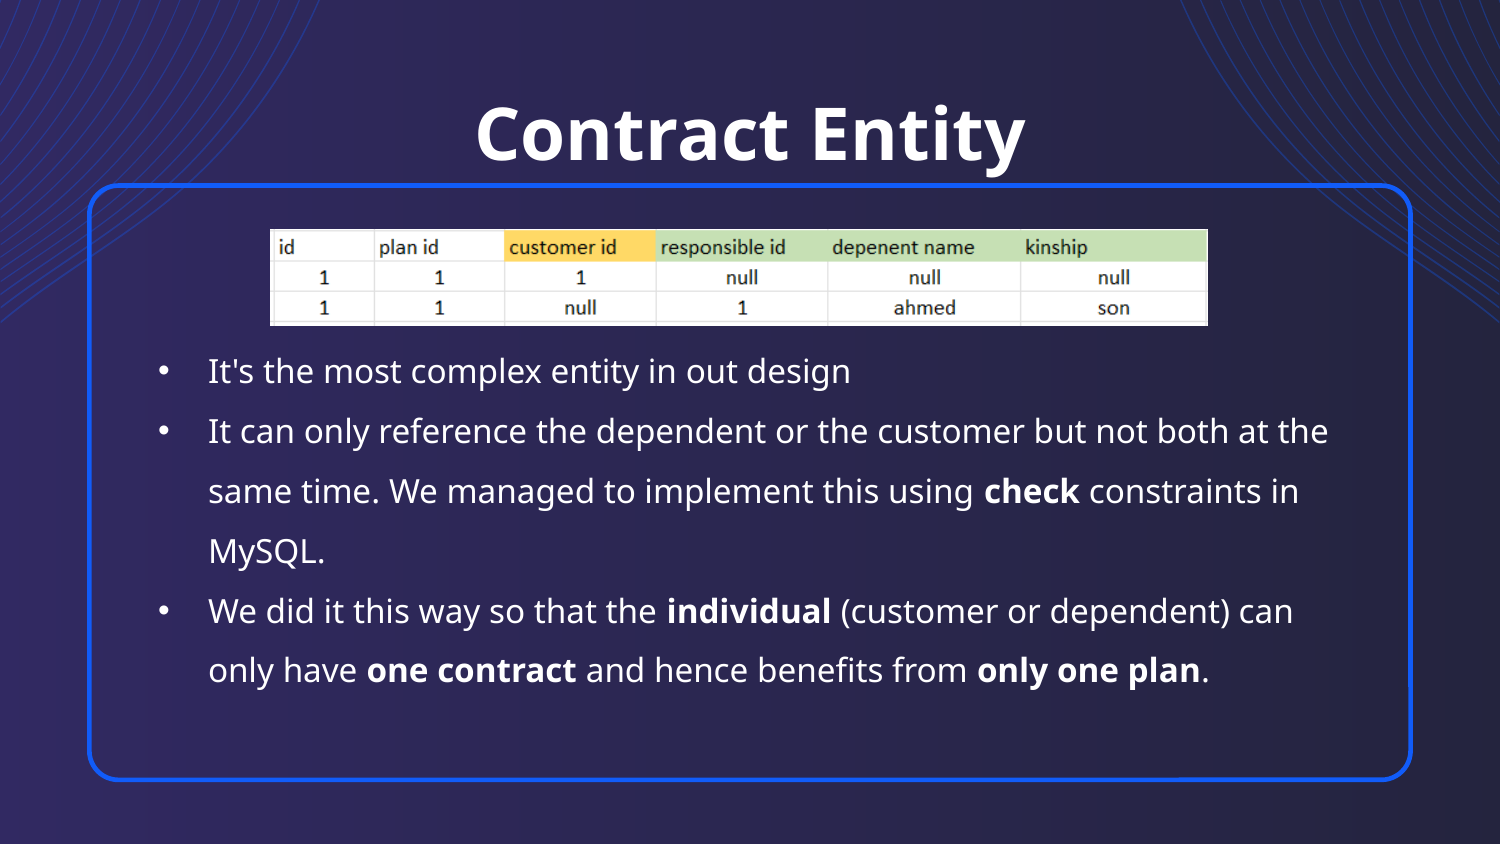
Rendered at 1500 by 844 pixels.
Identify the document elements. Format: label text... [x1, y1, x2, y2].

picture [270, 229, 1208, 327]
list It's the most complex entity in out design It can only reference the dependent or the customer but not both at the same time. We managed to implement this using check constraints in MySQL. We did it this way so that the individual (customer or dependent) can only have one contract and hence benefits from only one plan. [118, 215, 1382, 752]
title Contract Entity [118, 72, 1382, 167]
